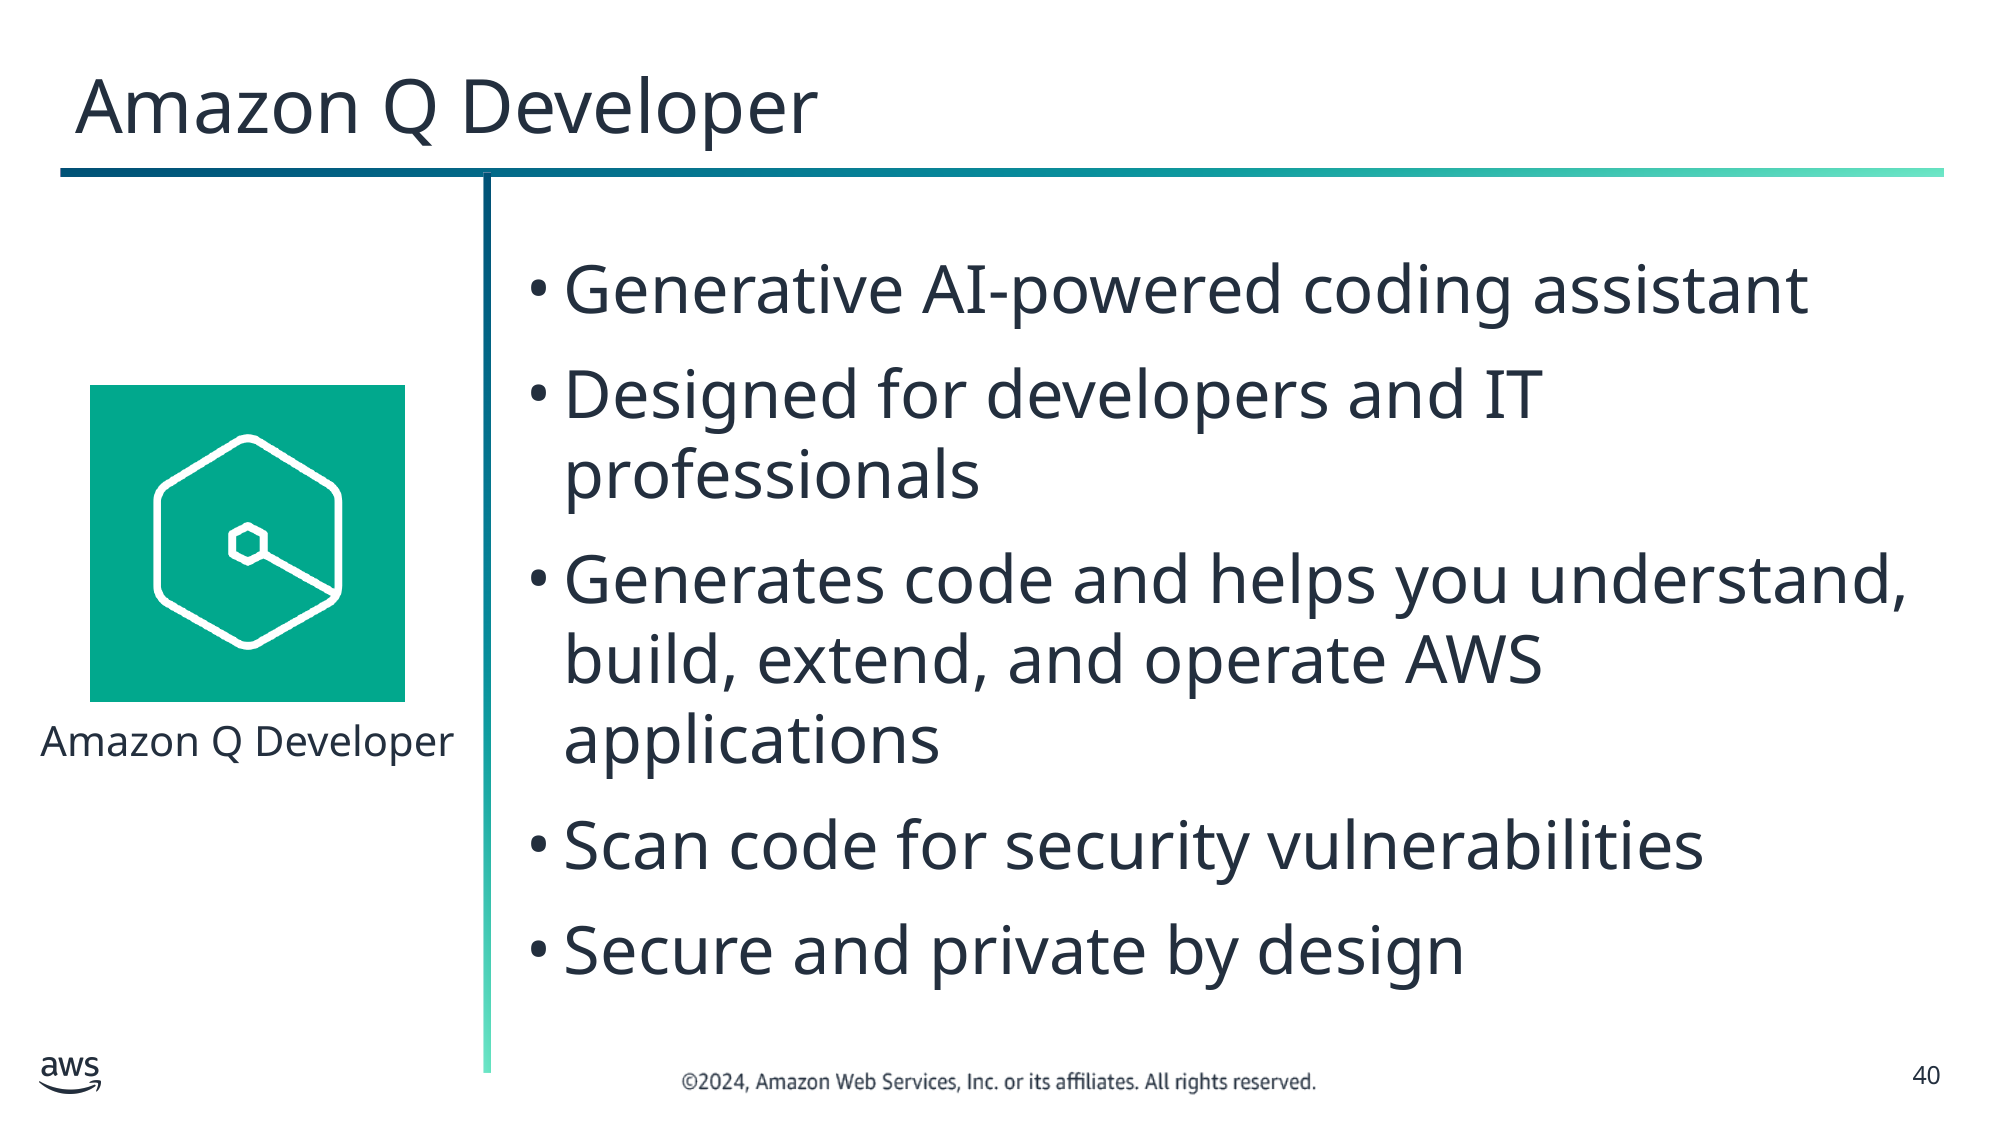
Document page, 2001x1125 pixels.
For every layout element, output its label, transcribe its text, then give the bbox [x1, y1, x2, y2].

list Generative AI-powered coding assistant Designed for developers and IT professionals Generates code and helps you understand, build, extend, and operate AWS applications Scan code for security vulnerabilities Secure and private by design [511, 179, 1941, 1055]
picture [681, 168, 1944, 177]
slide_number ‹#› [1861, 1057, 1941, 1095]
picture [90, 385, 405, 703]
picture [39, 1057, 101, 1094]
picture [484, 863, 491, 1072]
picture [484, 470, 491, 712]
title Amazon Q Developer [60, 49, 1941, 170]
list Amazon Q Developer [0, 712, 511, 863]
picture [621, 1061, 1378, 1105]
